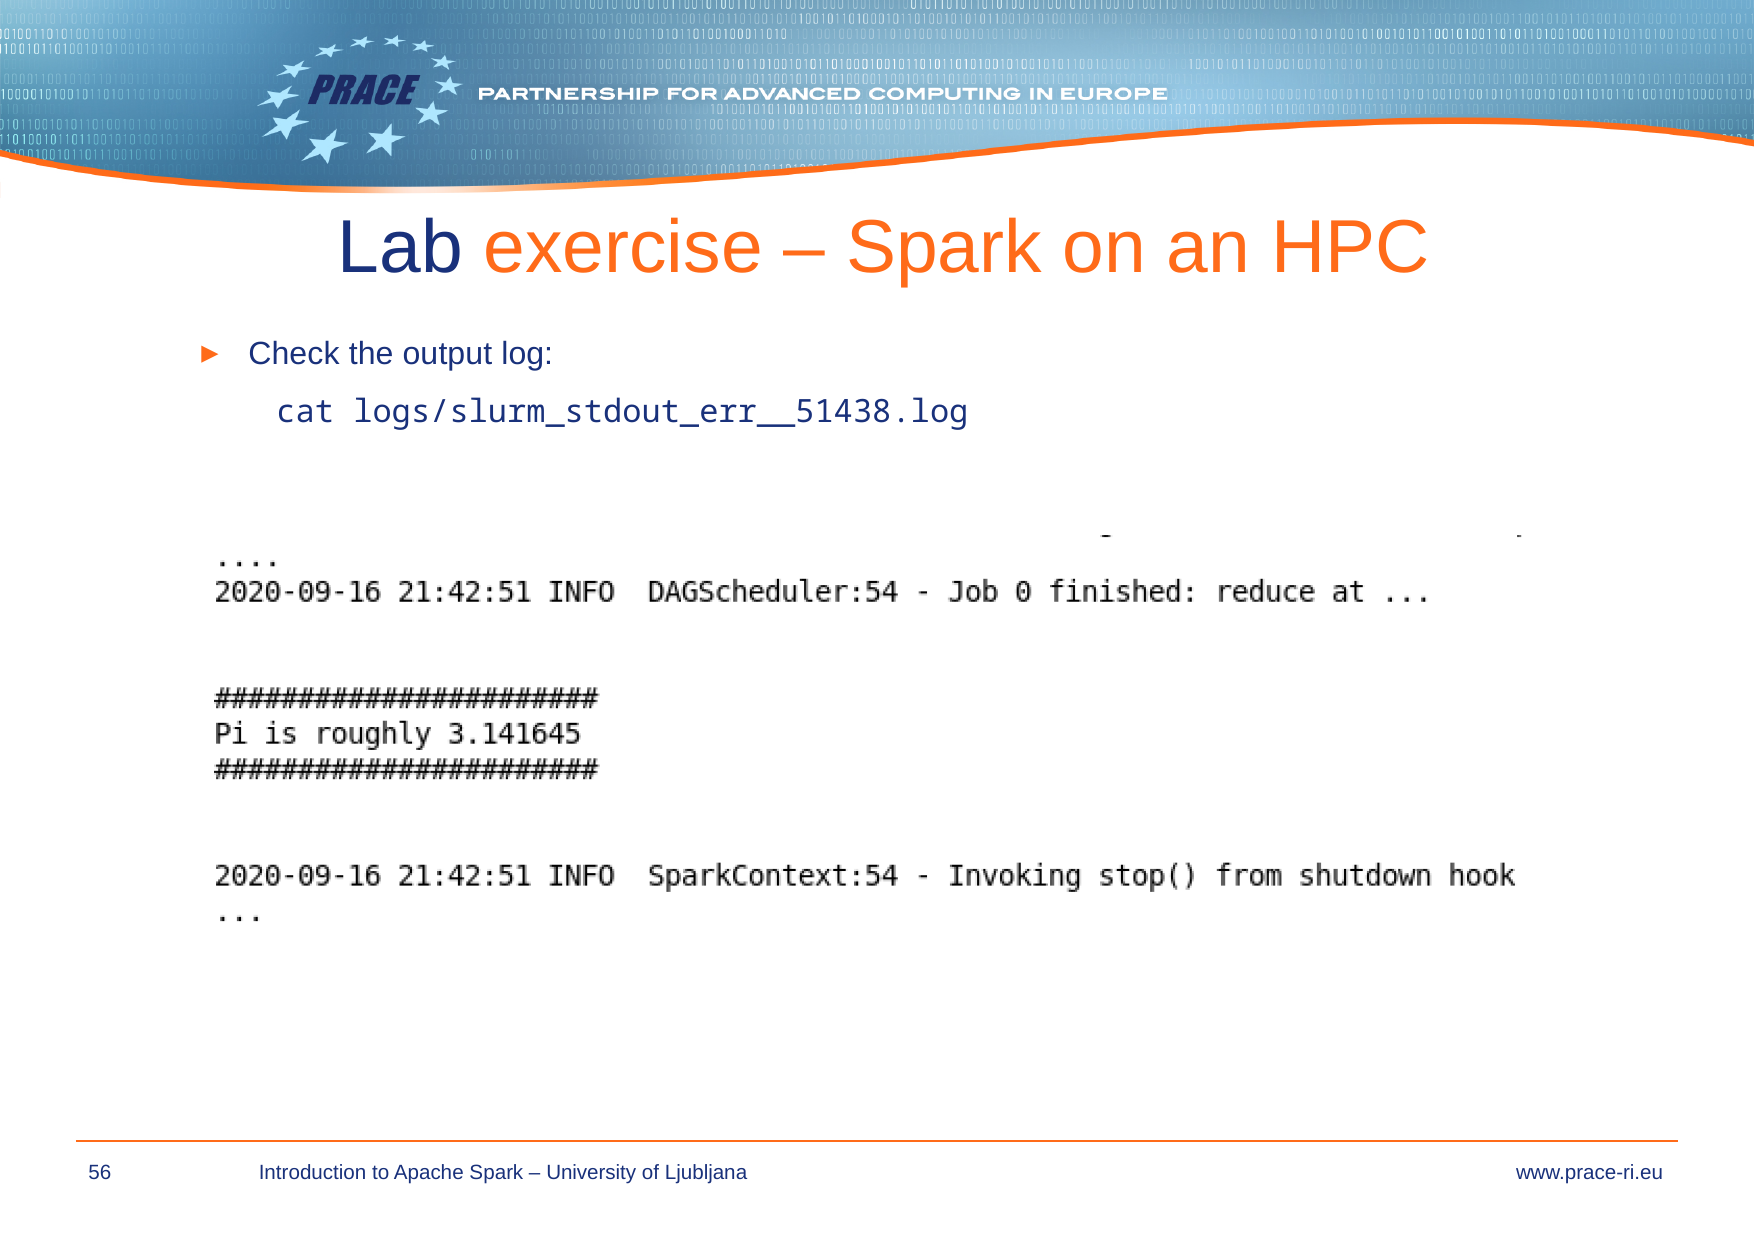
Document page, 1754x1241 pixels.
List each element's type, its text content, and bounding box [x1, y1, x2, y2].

list Check the output log: cat logs/slurm_stdout_err__51438.log [186, 298, 1582, 1110]
picture [214, 535, 1540, 943]
title Lab exercise – Spark on an HPC [186, 155, 1582, 298]
picture [0, 0, 1754, 198]
